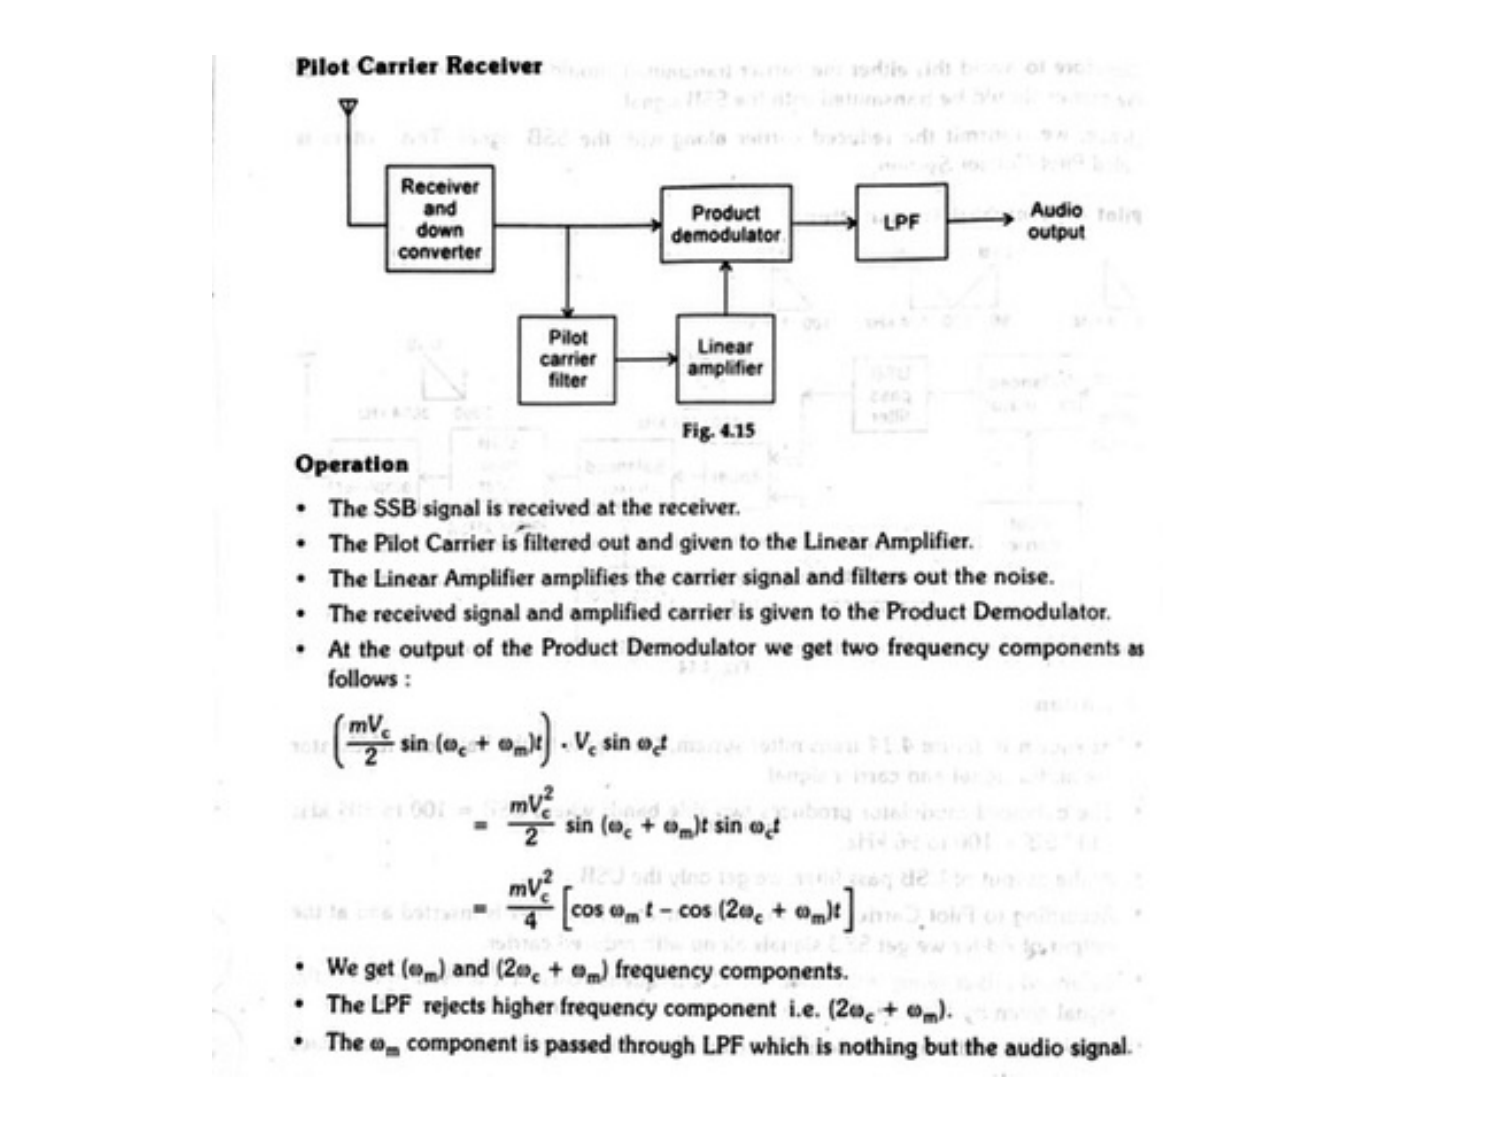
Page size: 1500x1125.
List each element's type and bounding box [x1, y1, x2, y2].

list [212, 55, 1163, 1078]
